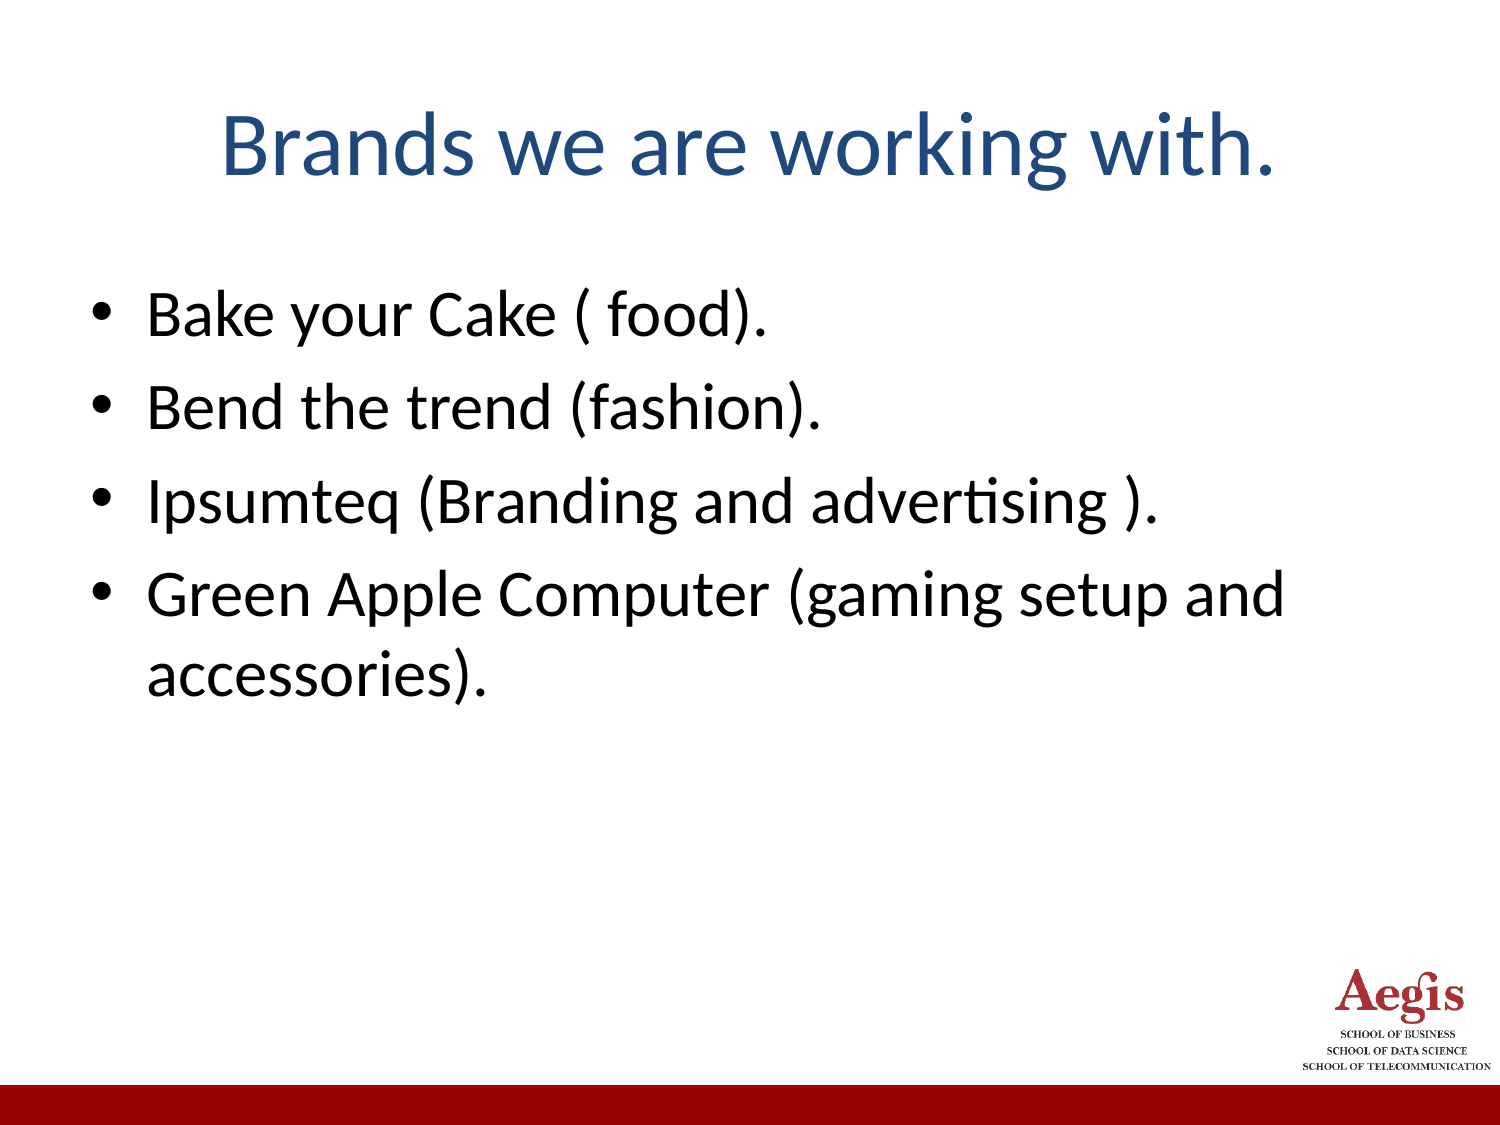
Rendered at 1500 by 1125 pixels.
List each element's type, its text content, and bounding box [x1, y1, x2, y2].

title Brands we are working with. [75, 45, 1425, 233]
picture [1303, 969, 1491, 1070]
list Bake your Cake ( food). Bend the trend (fashion). Ipsumteq (Branding and advertising ). Green Apple Computer (gaming setup and accessories). [75, 262, 1425, 713]
